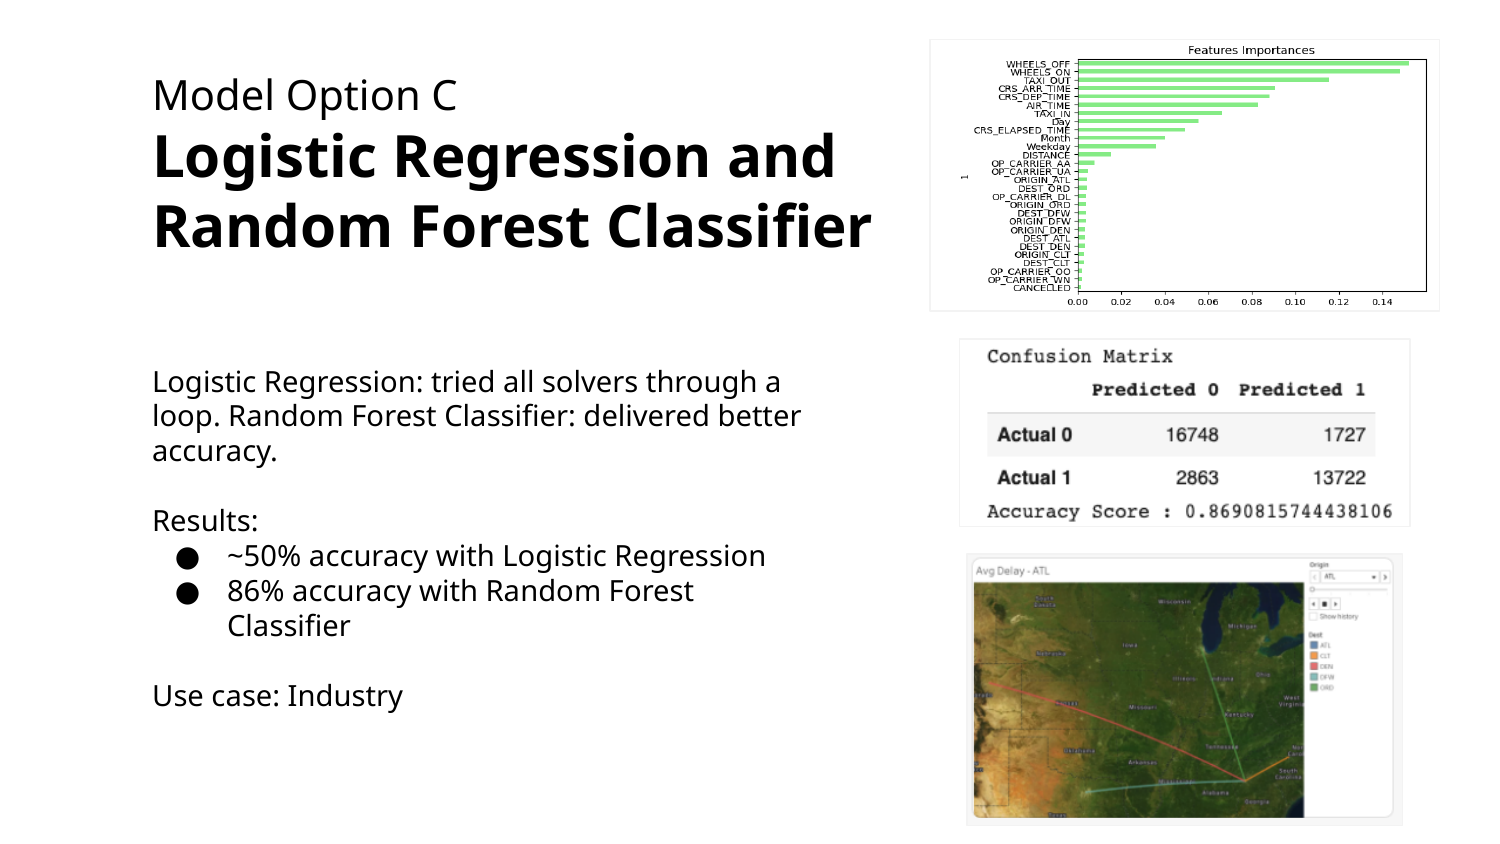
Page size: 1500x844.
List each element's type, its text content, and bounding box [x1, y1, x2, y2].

picture [930, 39, 1439, 311]
text_box Logistic Regression: tried all solvers through a loop. Random Forest Classifier: delivered better accuracy. Results: ~50% accuracy with Logistic Regression 86% accuracy with Random Forest Classifier Use case: Industry [137, 347, 838, 763]
text_box Model Option C Logistic Regression and Random Forest Classifier [137, 54, 908, 286]
picture [967, 554, 1402, 826]
picture [959, 339, 1410, 526]
